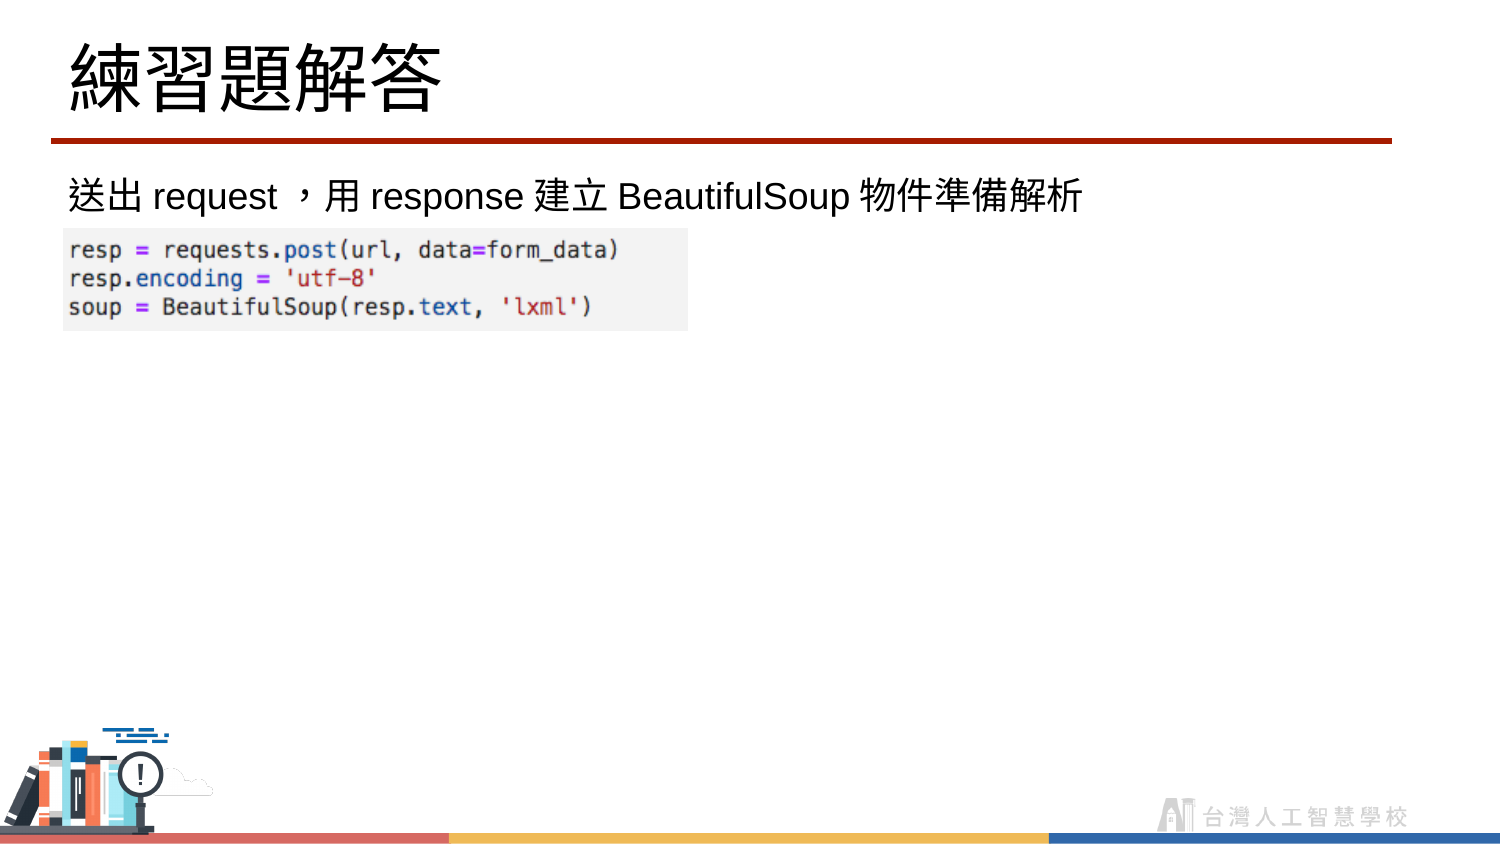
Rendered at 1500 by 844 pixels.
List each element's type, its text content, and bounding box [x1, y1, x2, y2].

picture [0, 728, 213, 835]
title 練習題解答 [63, 29, 1462, 124]
list 送出request，用response建立BeautifulSoup物件準備解析 [63, 159, 1462, 261]
picture [63, 228, 688, 331]
